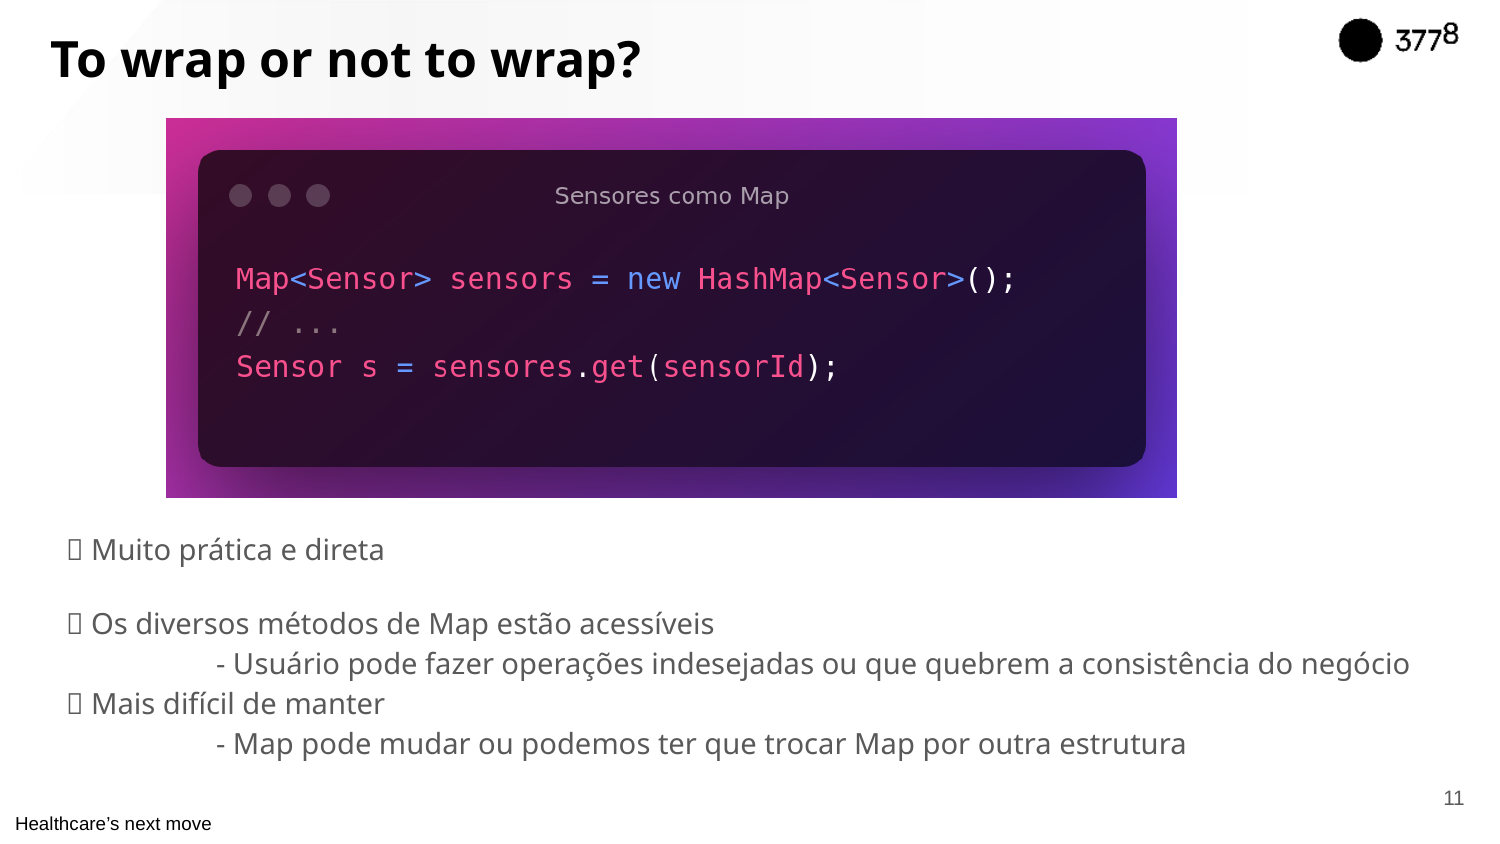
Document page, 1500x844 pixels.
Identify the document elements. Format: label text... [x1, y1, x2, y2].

list ✅ Muito prática e direta ❌ Os diversos métodos de Map estão acessíveis - Usuário pode fazer operações indesejadas ou que quebrem a consistência do negócio ❌ Mais difícil de manter - Map pode mudar ou podemos ter que trocar Map por outra estrutura [51, 511, 1449, 750]
picture [0, 0, 1500, 498]
title To wrap or not to wrap? [35, 12, 1308, 107]
slide_number ‹#› [1389, 764, 1480, 830]
